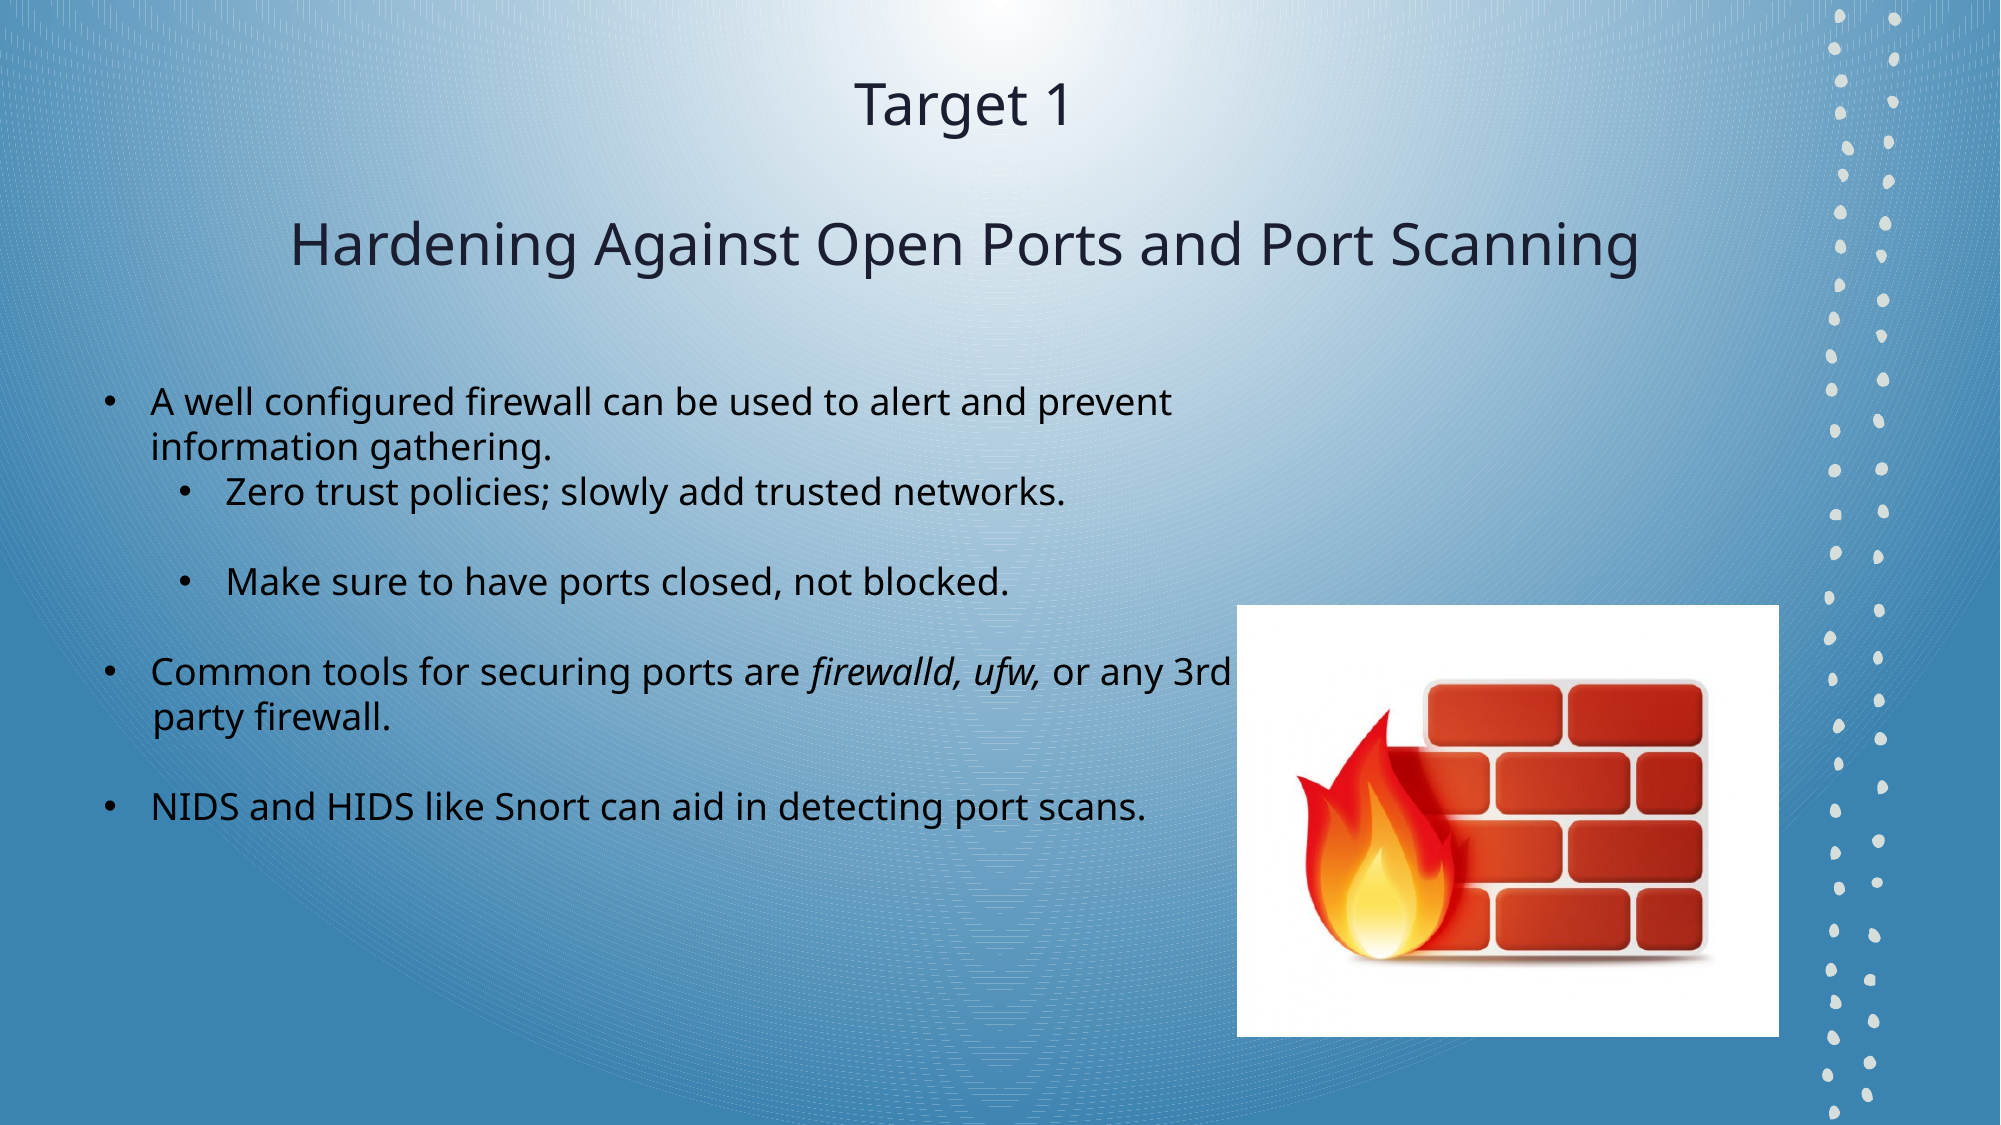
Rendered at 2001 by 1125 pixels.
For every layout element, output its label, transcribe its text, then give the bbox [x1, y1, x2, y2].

text_box A well configured firewall can be used to alert and prevent information gathering. Zero trust policies; slowly add trusted networks. Make sure to have ports closed, not blocked. Common tools for securing ports are firewalld, ufw, or any 3rd party firewall. NIDS and HIDS like Snort can aid in detecting port scans. [88, 370, 1364, 835]
picture [1237, 605, 1779, 1038]
title Target 1 Hardening Against Open Ports and Port Scanning [175, 82, 1756, 263]
